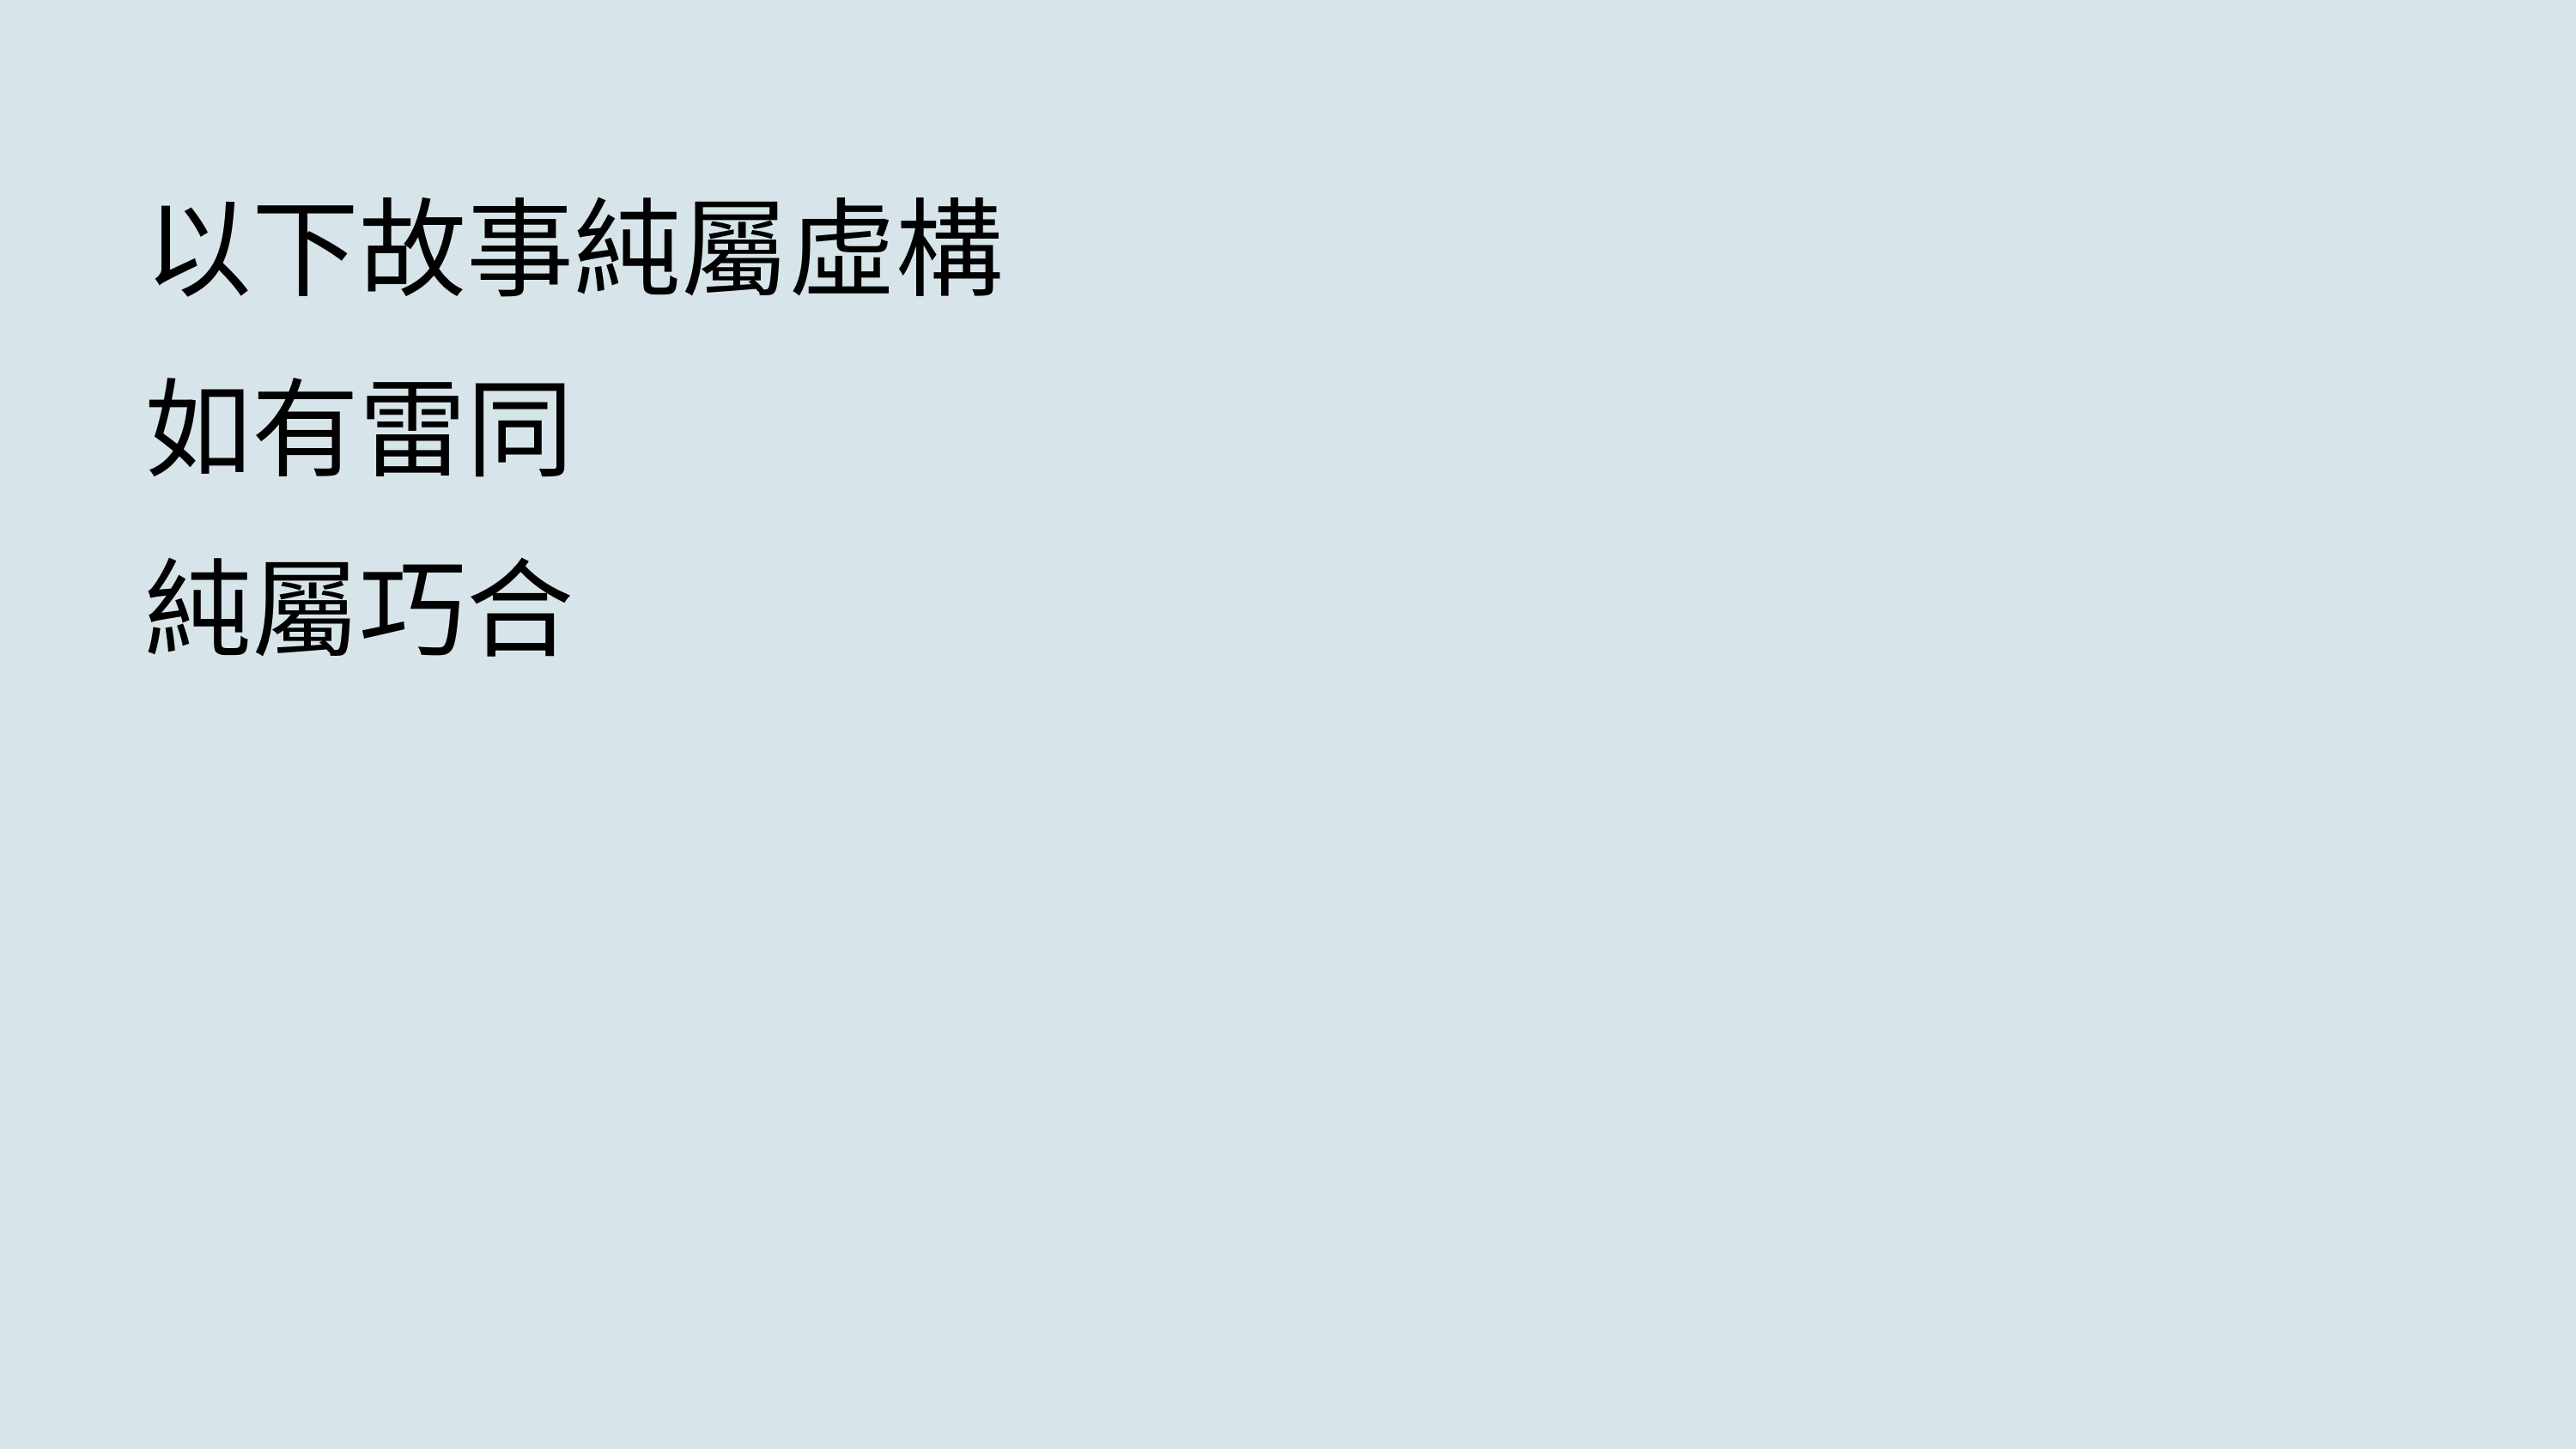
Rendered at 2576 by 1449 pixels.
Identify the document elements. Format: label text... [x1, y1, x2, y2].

text_box 以下故事純屬虛構 如有雷同 純屬巧合 [144, 128, 1015, 670]
